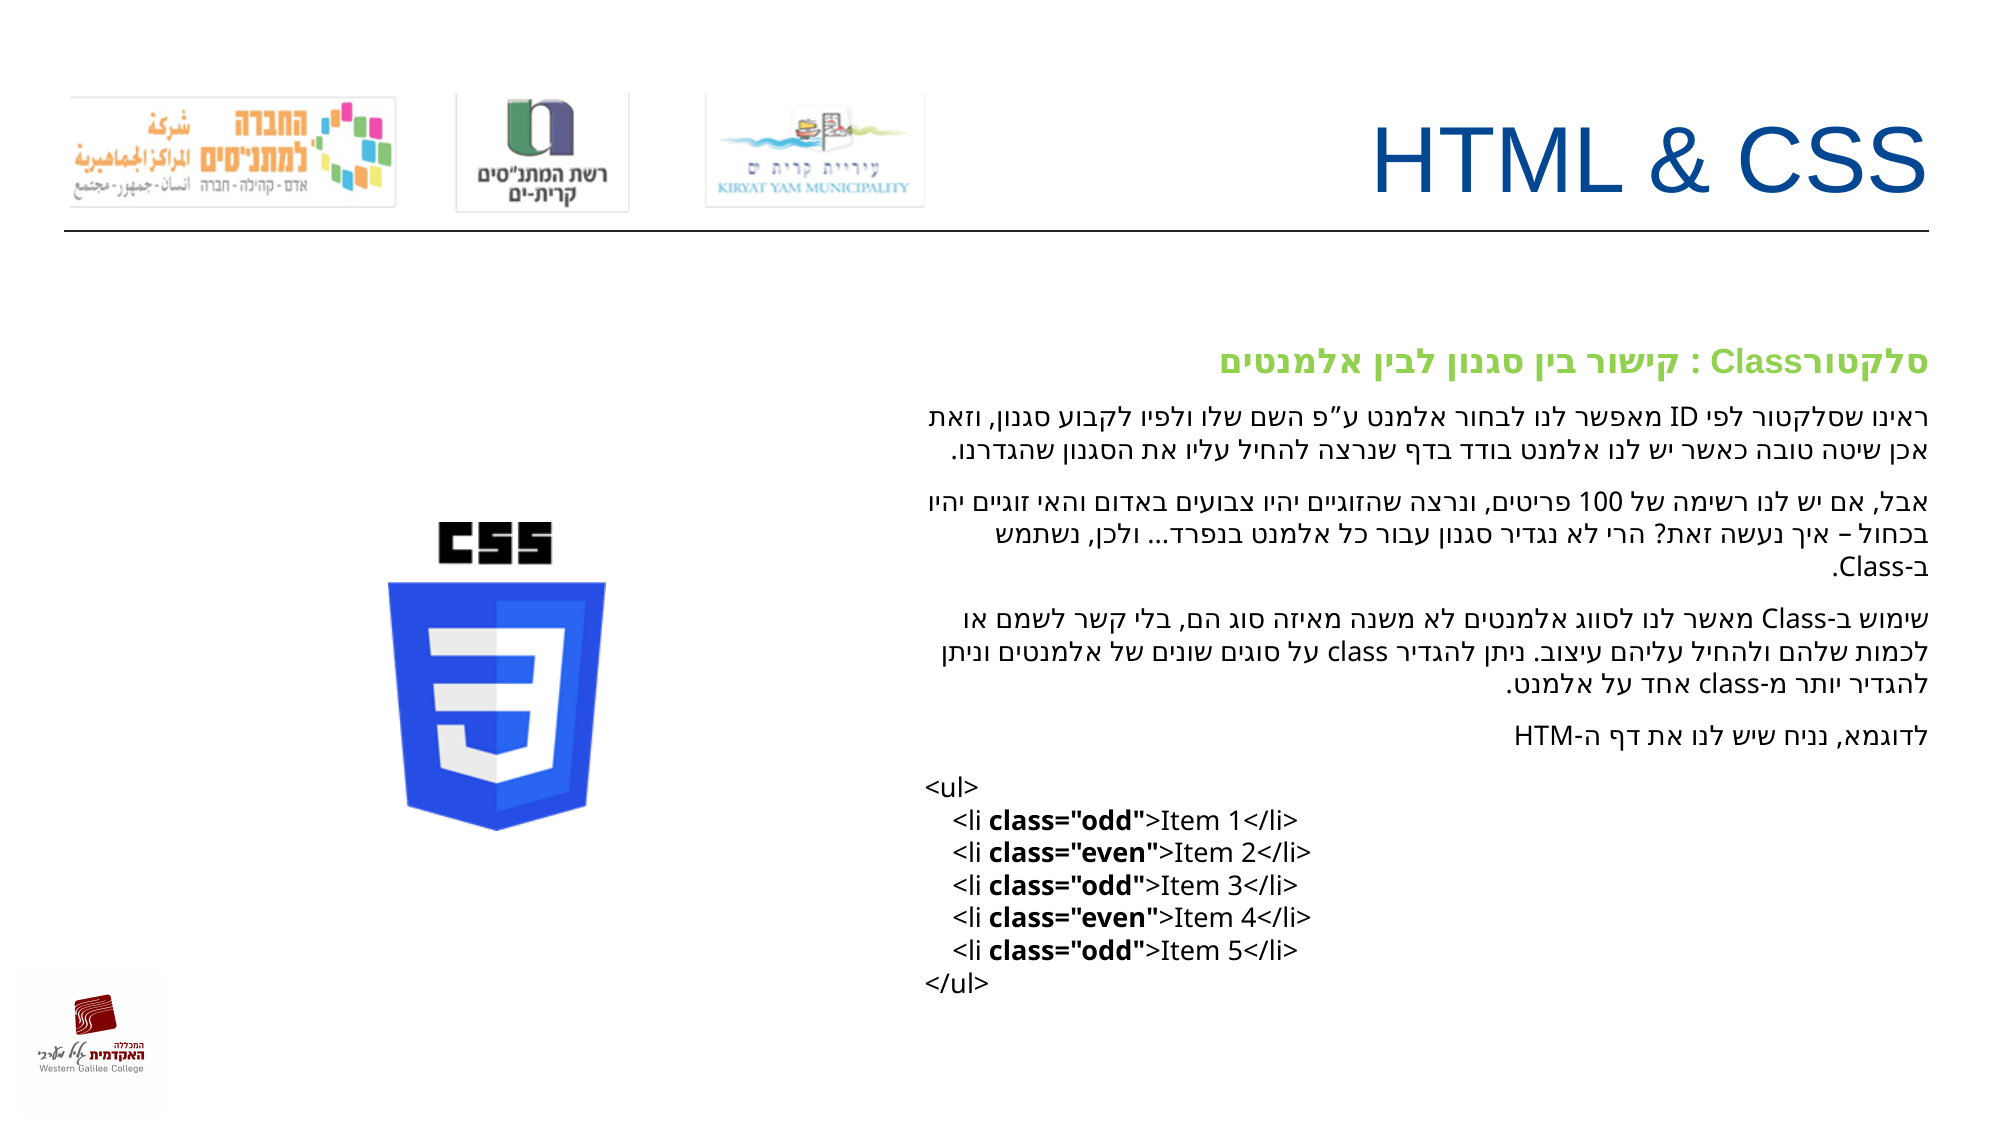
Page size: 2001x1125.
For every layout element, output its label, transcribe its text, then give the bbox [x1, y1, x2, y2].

picture [70, 93, 925, 213]
title HTML & CSS [64, 55, 1930, 221]
text_box סלקטורClass : קישור בין סגנון לבין אלמנטים ראינו שסלקטור לפי ID מאפשר לנו לבחור אלמנט ע”פ השם שלו ולפיו לקבוע סגנון, וזאת אכן שיטה טובה כאשר יש לנו אלמנט בודד בדף שנרצה להחיל עליו את הסגנון שהגדרנו. אבל, אם יש לנו רשימה של 100 פריטים, ונרצה שהזוגיים יהיו צבועים באדום והאי זוגיים יהיו בכחול – איך נעשה זאת? הרי לא נגדיר סגנון עבור כל אלמנט בנפרד… ולכן, נשתמש ב-Class. שימוש ב-Class מאשר לנו לסווג אלמנטים לא משנה מאיזה סוג הם, בלי קשר לשמם או לכמות שלהם ולהחיל עליהם עיצוב. ניתן להגדיר class על סוגים שונים של אלמנטים וניתן להגדיר יותר מ-class אחד על אלמנט. לדוגמא, נניח שיש לנו את דף ה-HTM <ul> <li class="odd">Item 1</li> <li class="even">Item 2</li> <li class="odd">Item 3</li> <li class="even">Item 4</li> <li class="odd">Item 5</li> </ul> [924, 309, 1930, 1043]
picture [388, 522, 606, 831]
picture [18, 970, 164, 1116]
